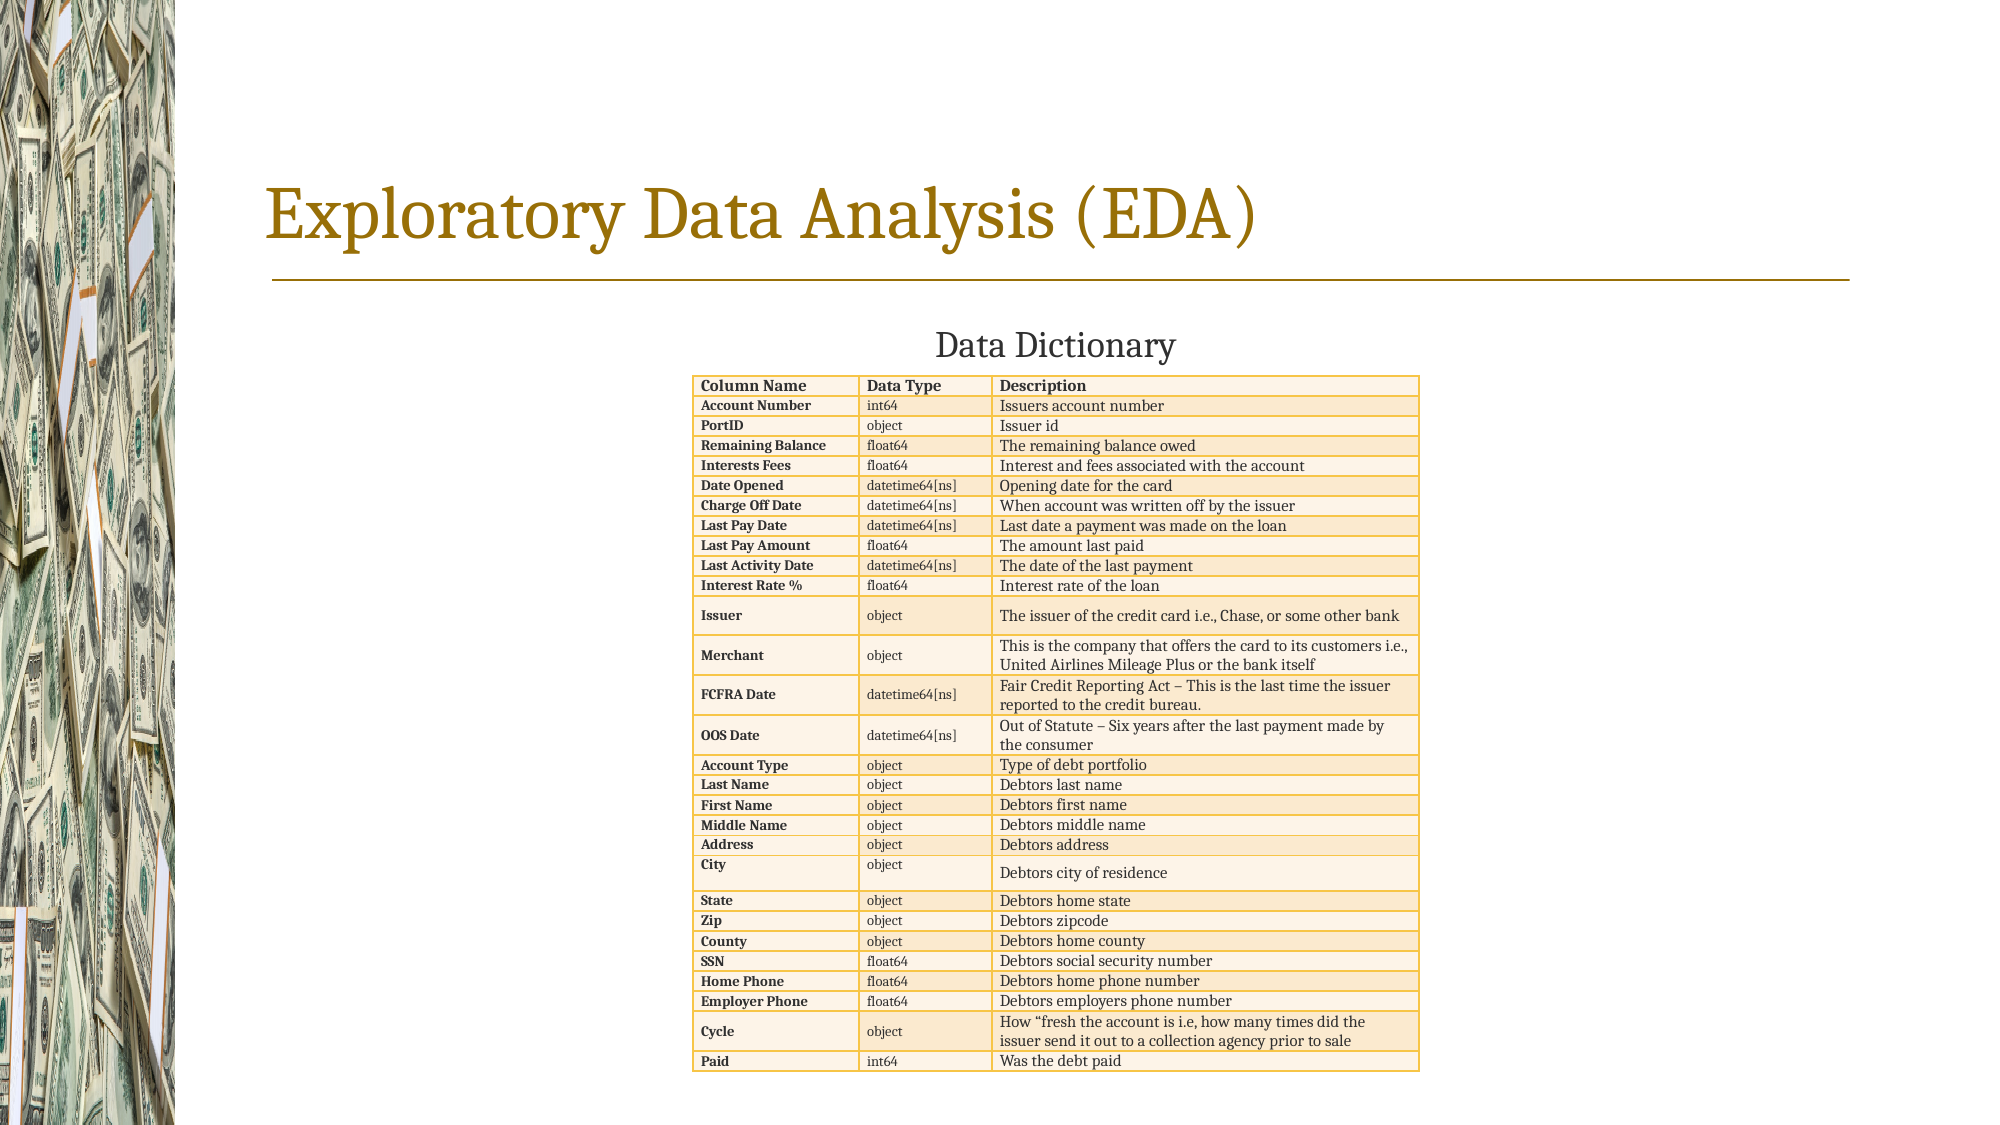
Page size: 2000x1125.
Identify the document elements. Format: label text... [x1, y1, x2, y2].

table_cell datetime64[ns] [860, 676, 991, 714]
table_cell float64 [860, 577, 991, 595]
table_cell datetime64[ns] [860, 557, 991, 575]
table_header Data Type [860, 377, 991, 395]
table_cell float64 [860, 437, 991, 455]
table_cell object [860, 836, 991, 855]
table_cell object [860, 796, 991, 814]
table_cell FCFRA Date [694, 676, 858, 714]
table_cell Last Pay Date [694, 517, 858, 535]
table_cell object [860, 756, 991, 774]
table_cell object [860, 417, 991, 435]
table_cell Date Opened [694, 477, 858, 495]
table_cell Debtors social security number [993, 952, 1418, 970]
picture [0, 0, 175, 1125]
table_cell Debtors home county [993, 932, 1418, 950]
table_cell The remaining balance owed [993, 437, 1418, 455]
table_cell Fair Credit Reporting Act – This is the last time the issuer reported to the credit bureau. [993, 676, 1418, 714]
table_cell Last Activity Date [694, 557, 858, 575]
table_cell Debtors last name [993, 776, 1418, 794]
table_cell Charge Off Date [694, 497, 858, 515]
title Exploratory Data Analysis (EDA) [249, 62, 1863, 263]
table_cell float64 [860, 952, 991, 970]
table_cell datetime64[ns] [860, 497, 991, 515]
table_cell Was the debt paid [993, 1052, 1418, 1070]
text_box Data Dictionary [249, 312, 1863, 373]
table_cell Issuers account number [993, 397, 1418, 415]
table_cell The amount last paid [993, 537, 1418, 555]
table_cell Account Type [694, 756, 858, 774]
table_cell Opening date for the card [993, 477, 1418, 495]
table_cell float64 [860, 972, 991, 990]
table_cell Address [694, 836, 858, 855]
table_cell int64 [860, 397, 991, 415]
table_cell object [860, 932, 991, 950]
table_cell float64 [860, 537, 991, 555]
table_cell State [694, 892, 858, 910]
table_cell How “fresh the account is i.e, how many times did the issuer send it out to a collection agency prior to sale [993, 1012, 1418, 1050]
table_cell object [860, 597, 991, 634]
table_cell Cycle [694, 1012, 858, 1050]
table_cell object [860, 912, 991, 930]
table_cell Interest Rate % [694, 577, 858, 595]
table_cell datetime64[ns] [860, 517, 991, 535]
table_cell datetime64[ns] [860, 477, 991, 495]
table_cell County [694, 932, 858, 950]
table_cell float64 [860, 992, 991, 1010]
table_cell Employer Phone [694, 992, 858, 1010]
table_cell Debtors middle name [993, 816, 1418, 835]
table_cell object [860, 816, 991, 835]
table_cell Merchant [694, 636, 858, 674]
table_cell object [860, 856, 991, 890]
table_cell Debtors zipcode [993, 912, 1418, 930]
table_cell First Name [694, 796, 858, 814]
table_cell float64 [860, 457, 991, 475]
table_cell object [860, 636, 991, 674]
table_cell Middle Name [694, 816, 858, 835]
table_cell Last Name [694, 776, 858, 794]
table_header Column Name [694, 377, 858, 395]
table_cell Last Pay Amount [694, 537, 858, 555]
table_cell This is the company that offers the card to its customers i.e., United Airlines Mileage Plus or the bank itself [993, 636, 1418, 674]
table_cell Debtors home phone number [993, 972, 1418, 990]
table_cell object [860, 892, 991, 910]
table_cell Debtors home state [993, 892, 1418, 910]
table_cell Zip [694, 912, 858, 930]
table_header Description [993, 377, 1418, 395]
table_cell Issuer [694, 597, 858, 634]
table_cell Debtors employers phone number [993, 992, 1418, 1010]
table_cell Type of debt portfolio [993, 756, 1418, 774]
table_cell datetime64[ns] [860, 716, 991, 754]
table_cell City [694, 856, 858, 890]
table_cell object [860, 776, 991, 794]
table_cell int64 [860, 1052, 991, 1070]
table_cell Interests Fees [694, 457, 858, 475]
table_cell Out of Statute – Six years after the last payment made by the consumer [993, 716, 1418, 754]
table_cell Home Phone [694, 972, 858, 990]
table_cell PortID [694, 417, 858, 435]
table_cell Account Number [694, 397, 858, 415]
table_cell Debtors city of residence [993, 856, 1418, 890]
table_cell The issuer of the credit card i.e., Chase, or some other bank [993, 597, 1418, 634]
table_cell Debtors address [993, 836, 1418, 855]
table_cell SSN [694, 952, 858, 970]
table_cell Remaining Balance [694, 437, 858, 455]
table_cell When account was written off by the issuer [993, 497, 1418, 515]
table_cell Paid [694, 1052, 858, 1070]
table_cell Last date a payment was made on the loan [993, 517, 1418, 535]
table_cell object [860, 1012, 991, 1050]
table_cell OOS Date [694, 716, 858, 754]
table_cell Interest and fees associated with the account [993, 457, 1418, 475]
table_cell The date of the last payment [993, 557, 1418, 575]
table_cell Interest rate of the loan [993, 577, 1418, 595]
table_cell Debtors first name [993, 796, 1418, 814]
table_cell Issuer id [993, 417, 1418, 435]
